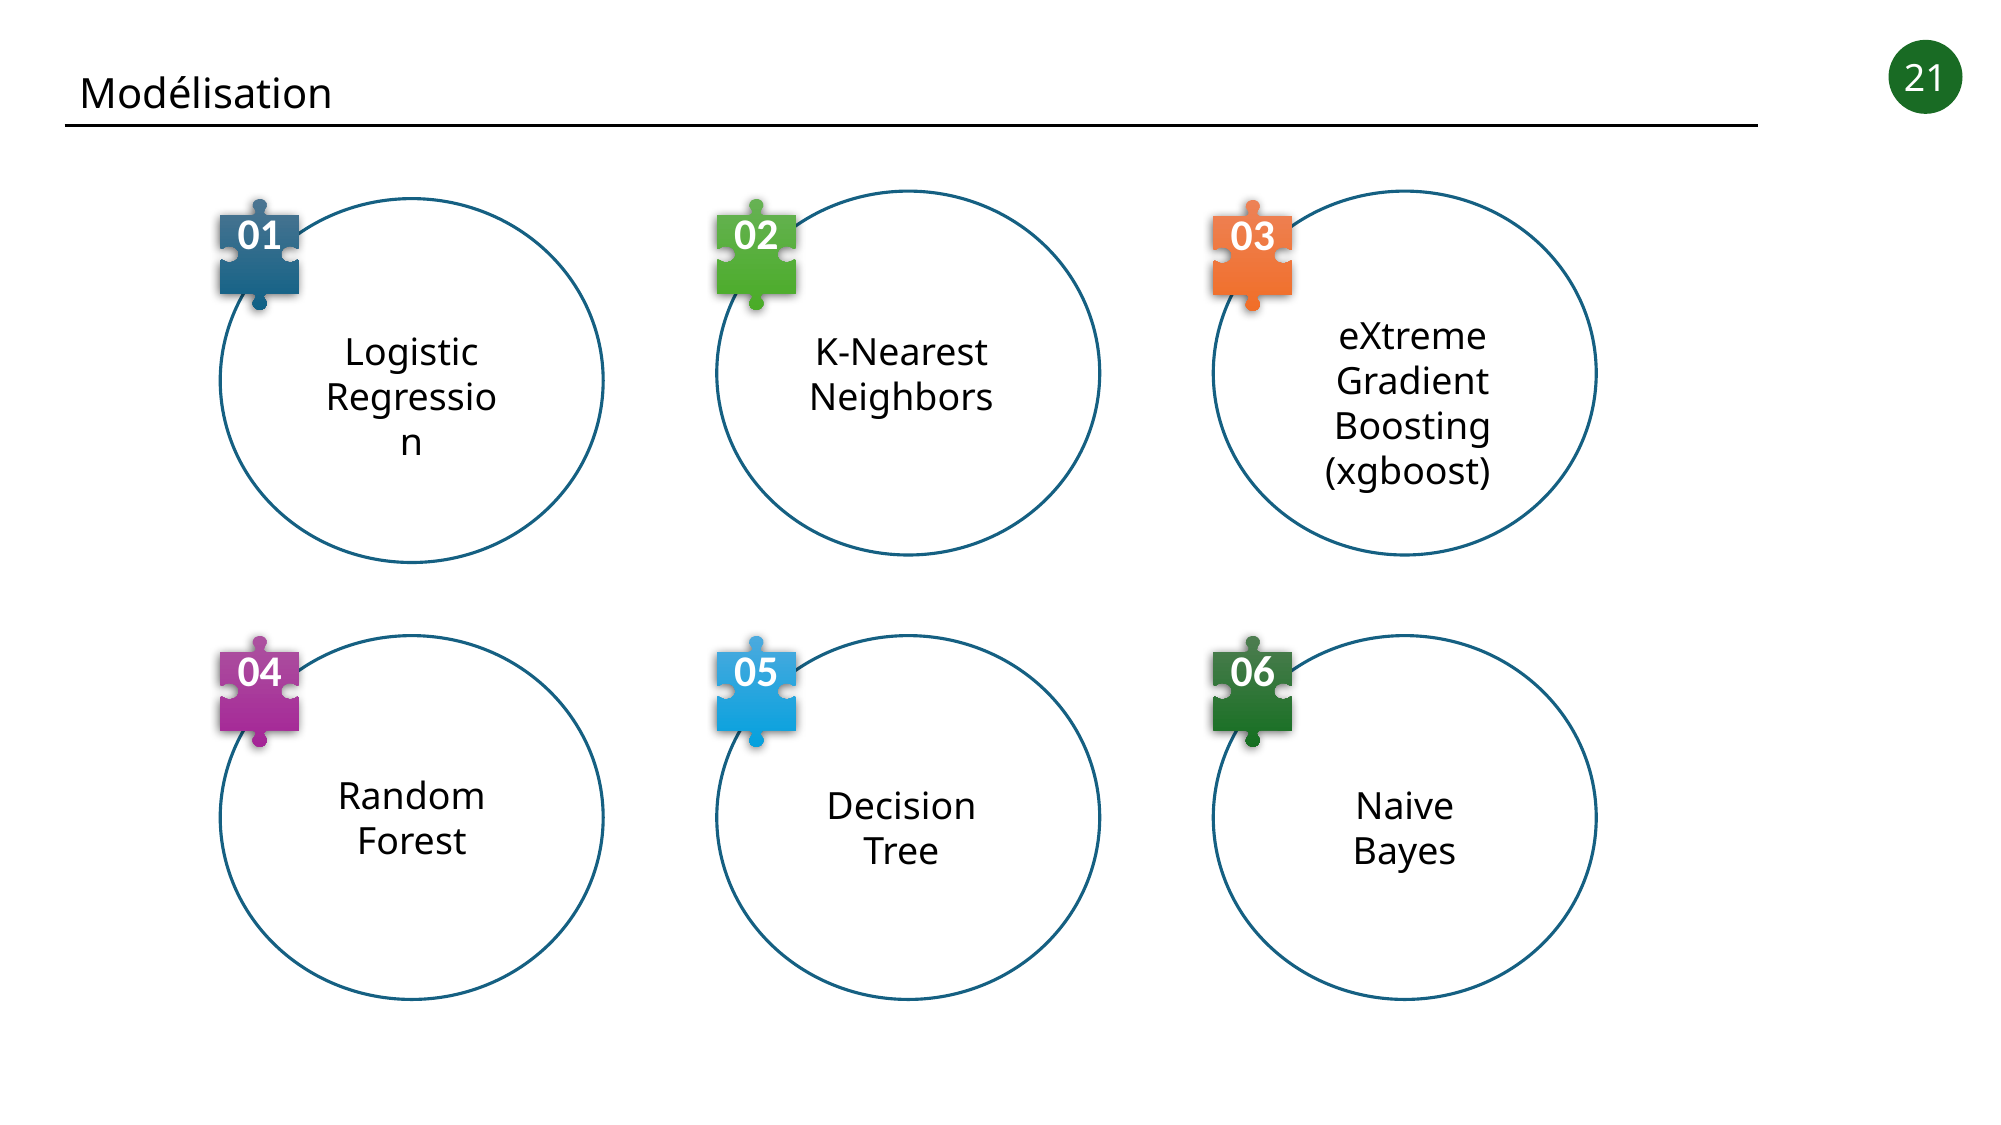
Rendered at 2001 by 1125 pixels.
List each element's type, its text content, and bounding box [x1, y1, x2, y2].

text_box Logistic Regression [304, 320, 519, 471]
text_box K-Nearest Neighbors [756, 320, 1047, 425]
text_box Decision Tree [794, 774, 1009, 880]
text_box Naive Bayes [1297, 774, 1512, 880]
text_box 05 [716, 636, 796, 747]
text_box Random Forest [304, 764, 519, 870]
text_box [1211, 634, 1598, 1002]
text_box 01 [220, 199, 300, 310]
text_box 04 [220, 636, 300, 747]
text_box [715, 189, 1102, 557]
text_box [1211, 306, 1252, 486]
text_box 06 [1213, 636, 1293, 747]
text_box [715, 634, 1102, 1002]
text_box eXtreme Gradient Boosting (xgboost) [1252, 304, 1573, 500]
text_box [1294, 189, 1598, 464]
text_box [218, 634, 605, 1002]
text_box 03 [1213, 200, 1293, 311]
text_box [218, 197, 605, 565]
text_box [1265, 500, 1545, 557]
text_box Modélisation [64, 59, 1030, 124]
text_box 02 [716, 199, 796, 310]
text_box 21 [1886, 38, 1965, 116]
